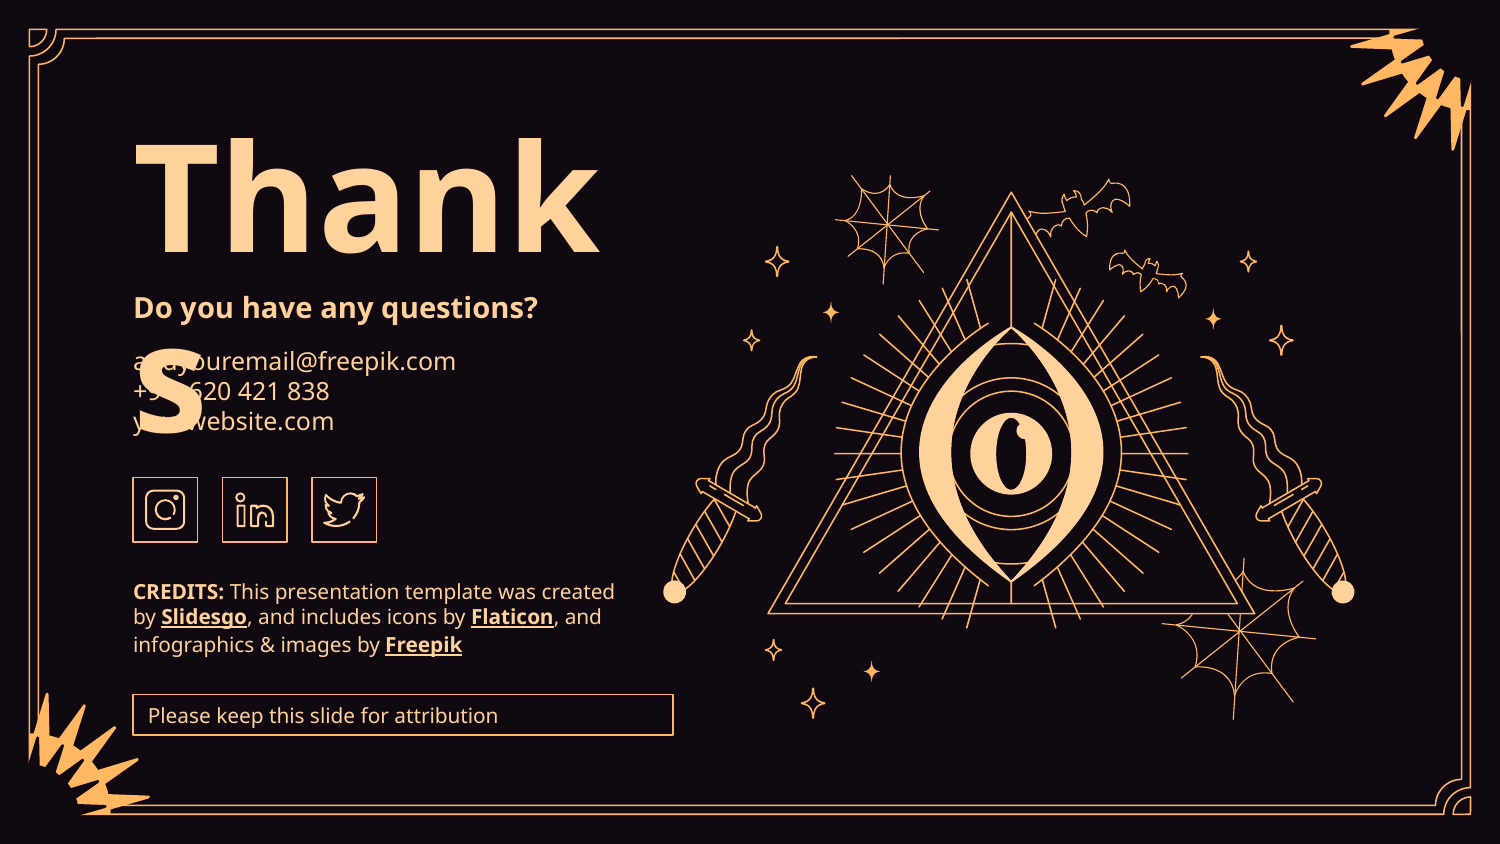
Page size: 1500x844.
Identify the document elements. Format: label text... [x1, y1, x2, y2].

text_box [222, 477, 287, 542]
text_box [234, 492, 275, 528]
text_box [311, 477, 377, 542]
subtitle Do you have any questions? addyouremail@freepik.com +91 620 421 838 yourwebsite.com [118, 300, 657, 453]
text_box [132, 477, 198, 542]
text_box Please keep this slide for attribution [132, 694, 674, 735]
text_box [323, 492, 365, 528]
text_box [144, 489, 186, 531]
title Thanks [118, 87, 674, 300]
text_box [662, 174, 1356, 721]
